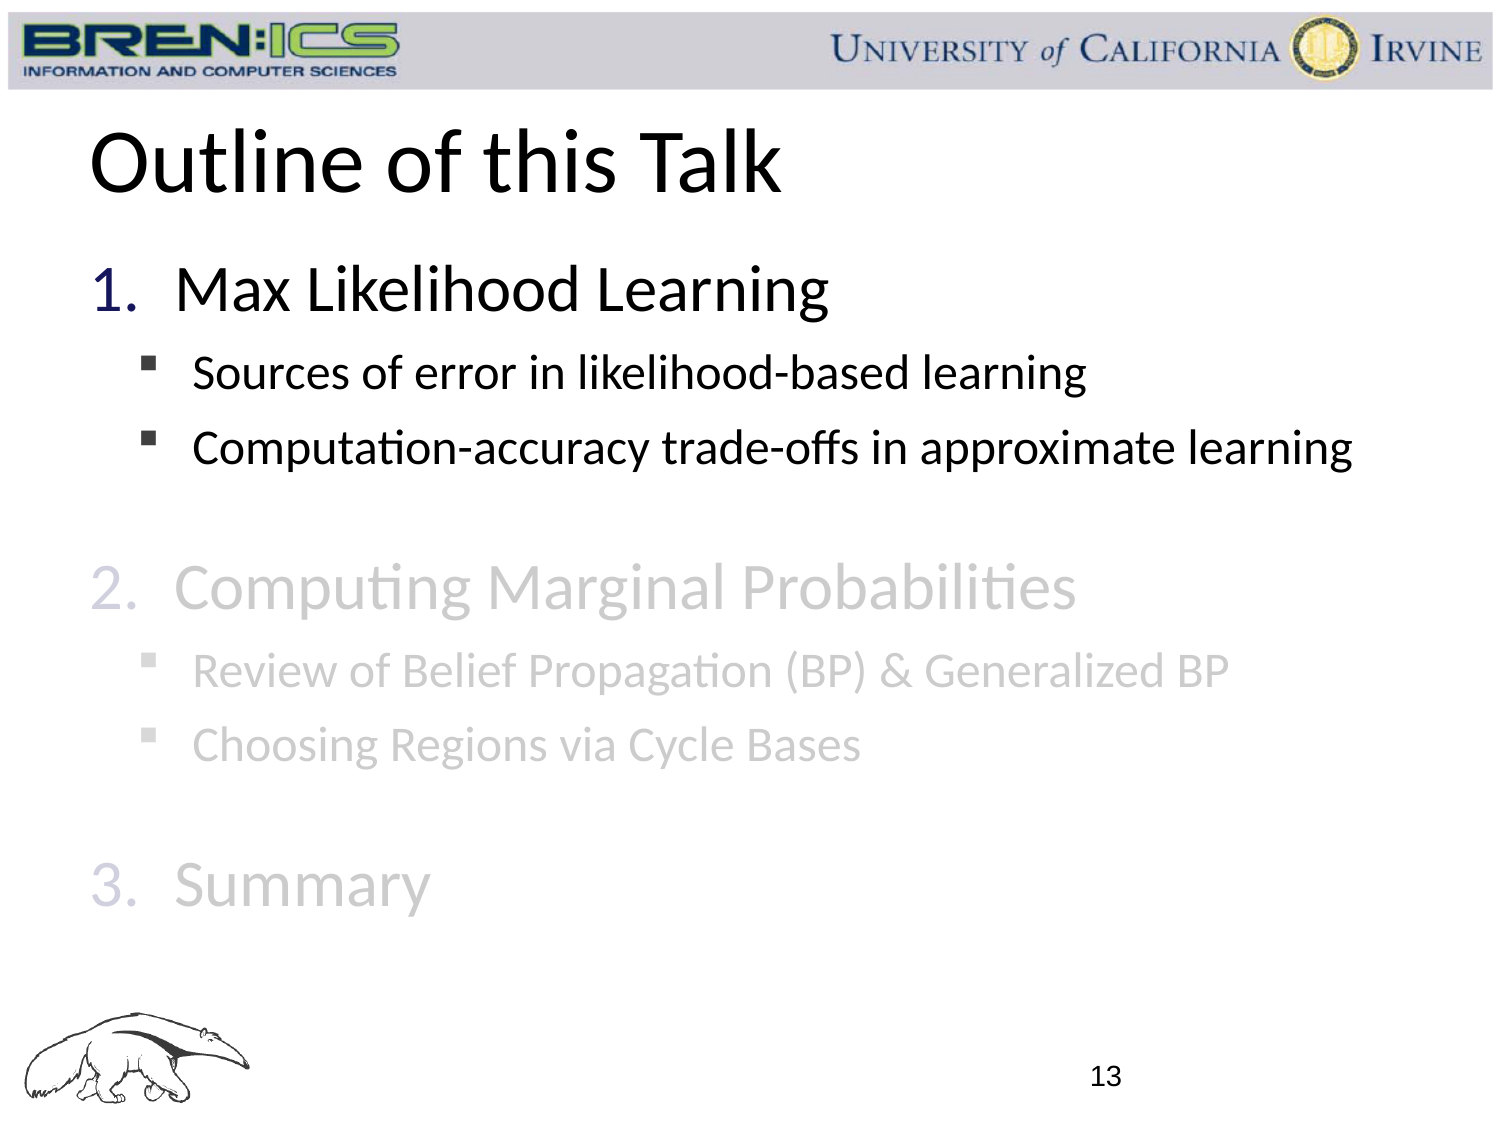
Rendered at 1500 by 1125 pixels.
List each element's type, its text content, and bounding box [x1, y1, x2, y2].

list Max Likelihood Learning Sources of error in likelihood-based learning Computation-accuracy trade-offs in approximate learning Computing Marginal Probabilities Review of Belief Propagation (BP) & Generalized BP Choosing Regions via Cycle Bases Summary [75, 237, 1425, 1000]
title Outline of this Talk [75, 87, 1425, 225]
text_box [74, 537, 1338, 963]
slide_number 13 [1074, 1025, 1425, 1100]
